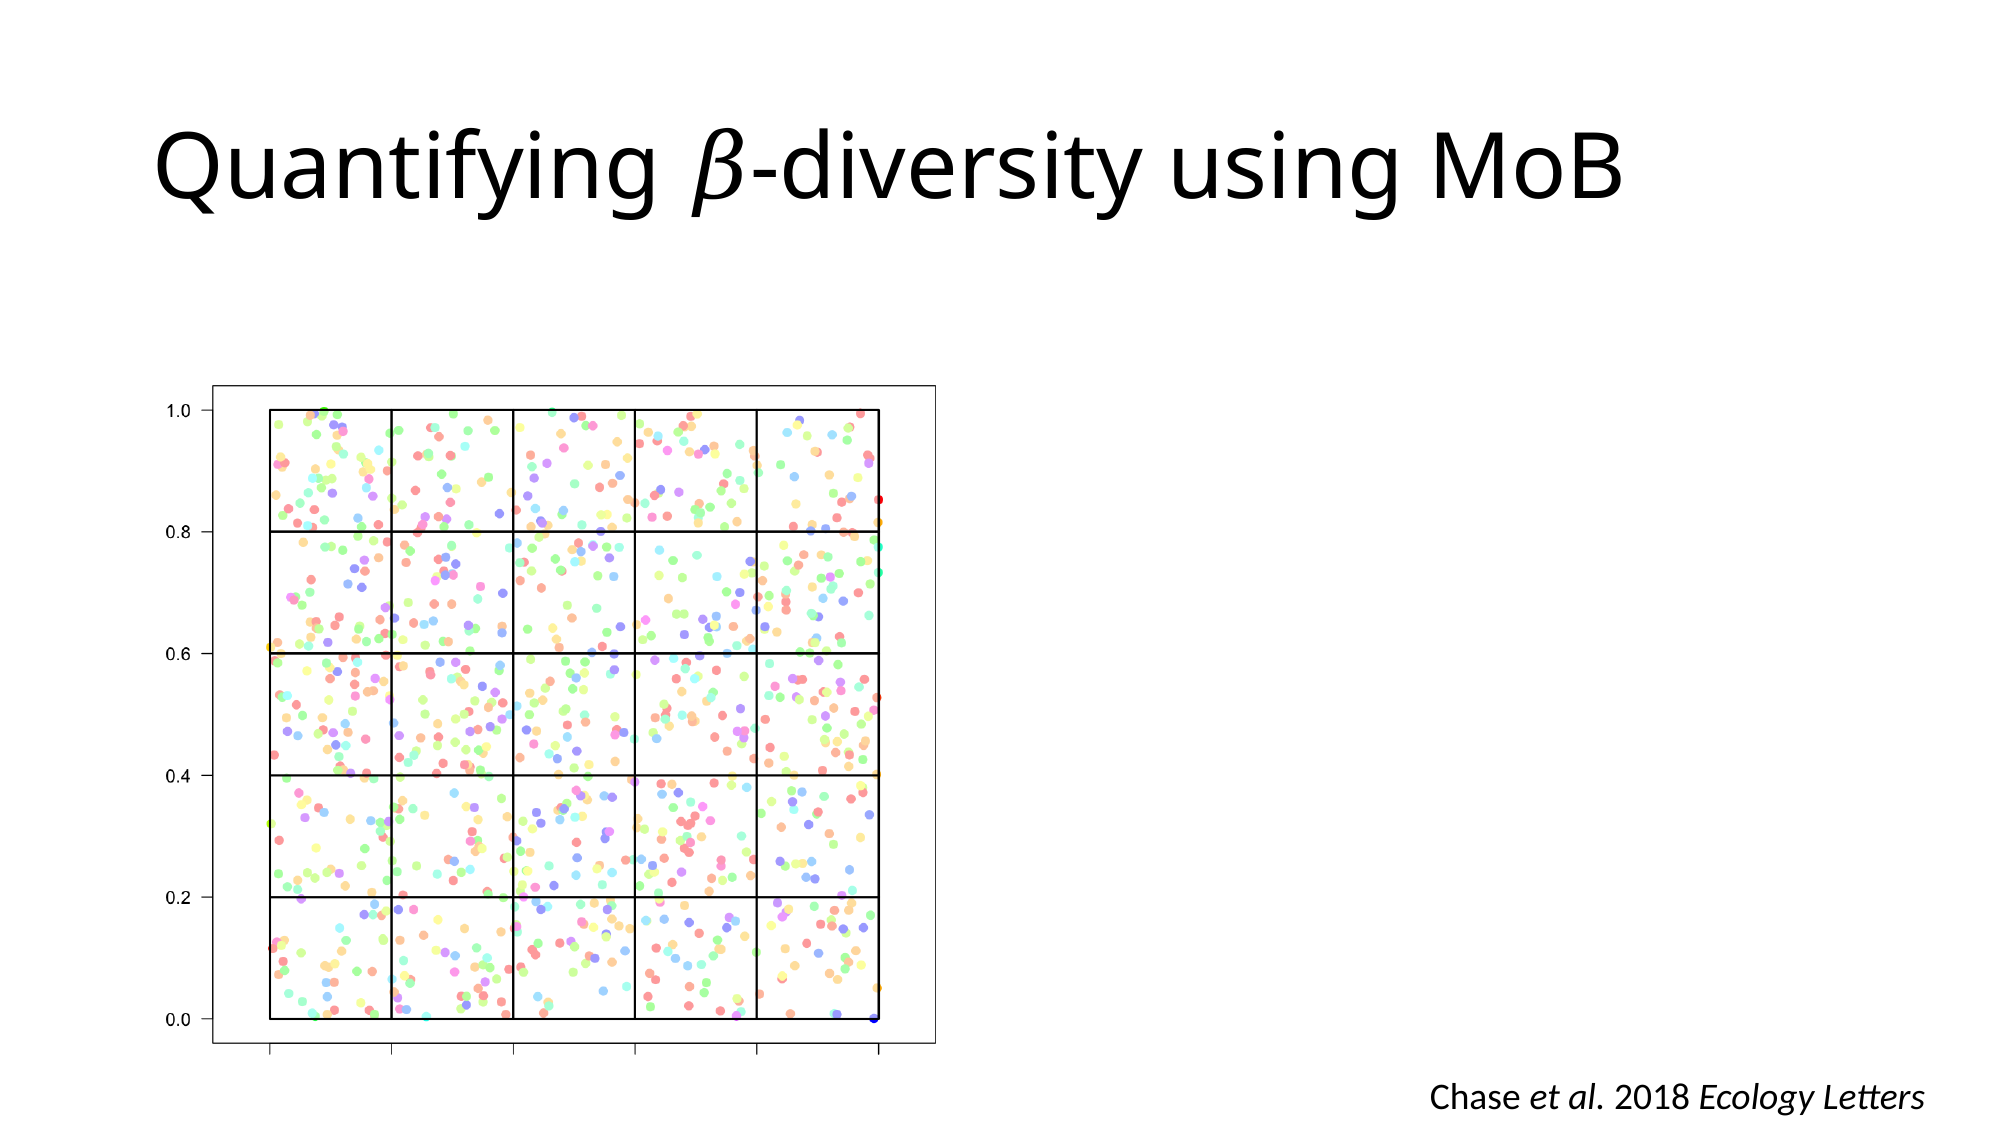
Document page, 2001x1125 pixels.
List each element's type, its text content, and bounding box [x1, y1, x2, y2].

picture [159, 369, 955, 1065]
text_box Chase et al. 2018 Ecology Letters [1415, 1064, 1941, 1125]
title Quantifying 𝛽-diversity using MoB [137, 59, 1863, 278]
